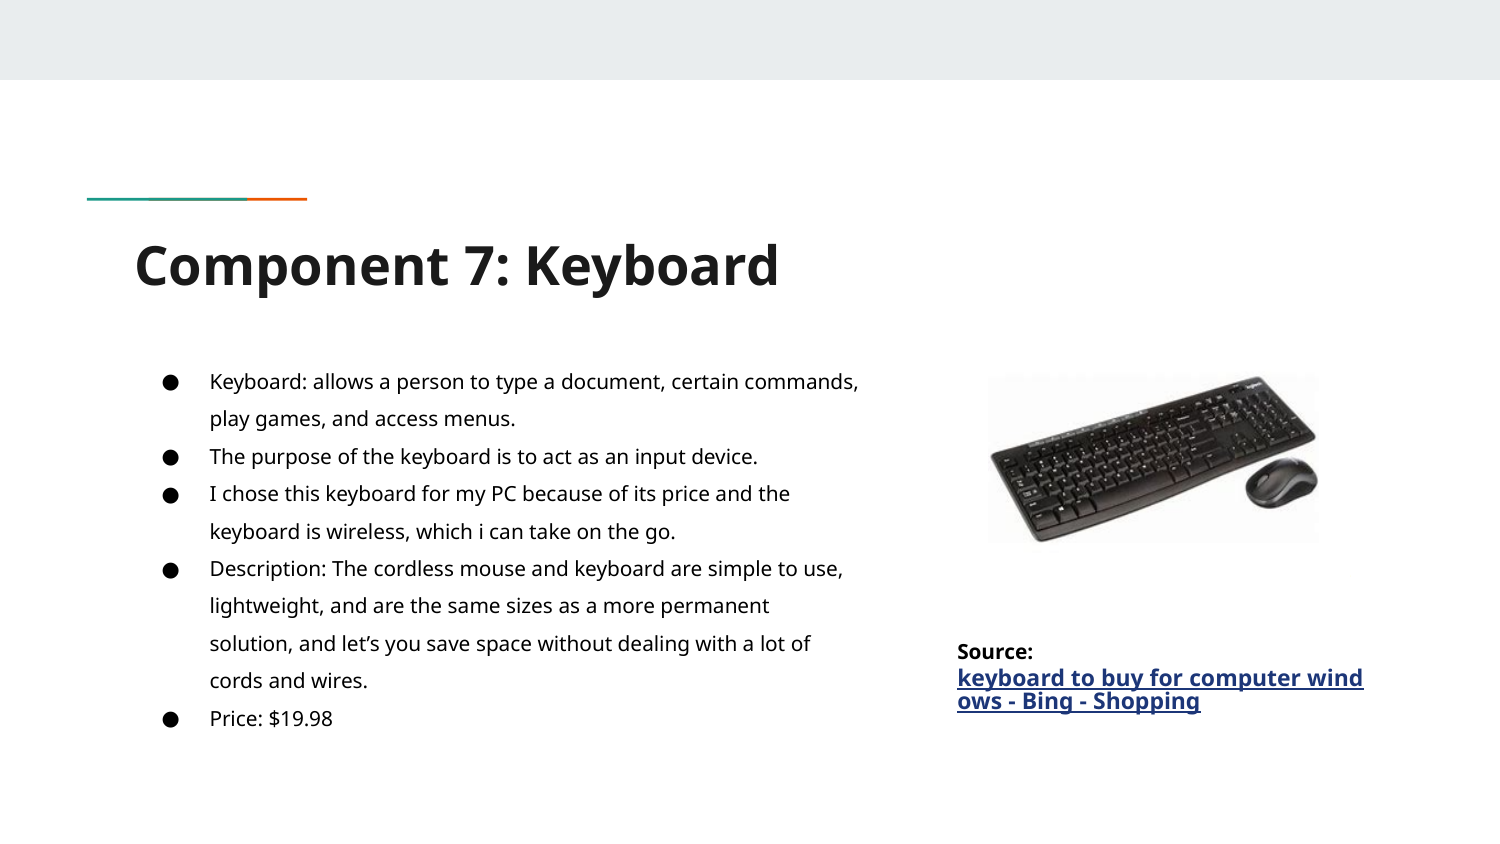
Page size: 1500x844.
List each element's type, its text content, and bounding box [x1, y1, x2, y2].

title Component 7: Keyboard [119, 216, 1381, 305]
text_box Source: keyboard to buy for computer windows - Bing - Shopping [942, 623, 1386, 688]
list Keyboard: allows a person to type a document, certain commands, play games, and access menus. The purpose of the keyboard is to act as an input device. I chose this keyboard for my PC because of its price and the keyboard is wireless, which i can take on the go. Description: The cordless mouse and keyboard are simple to use, lightweight, and are the same sizes as a more permanent solution, and let’s you save space without dealing with a lot of cords and wires. Price: $19.98 [119, 341, 874, 712]
picture [961, 340, 1352, 587]
